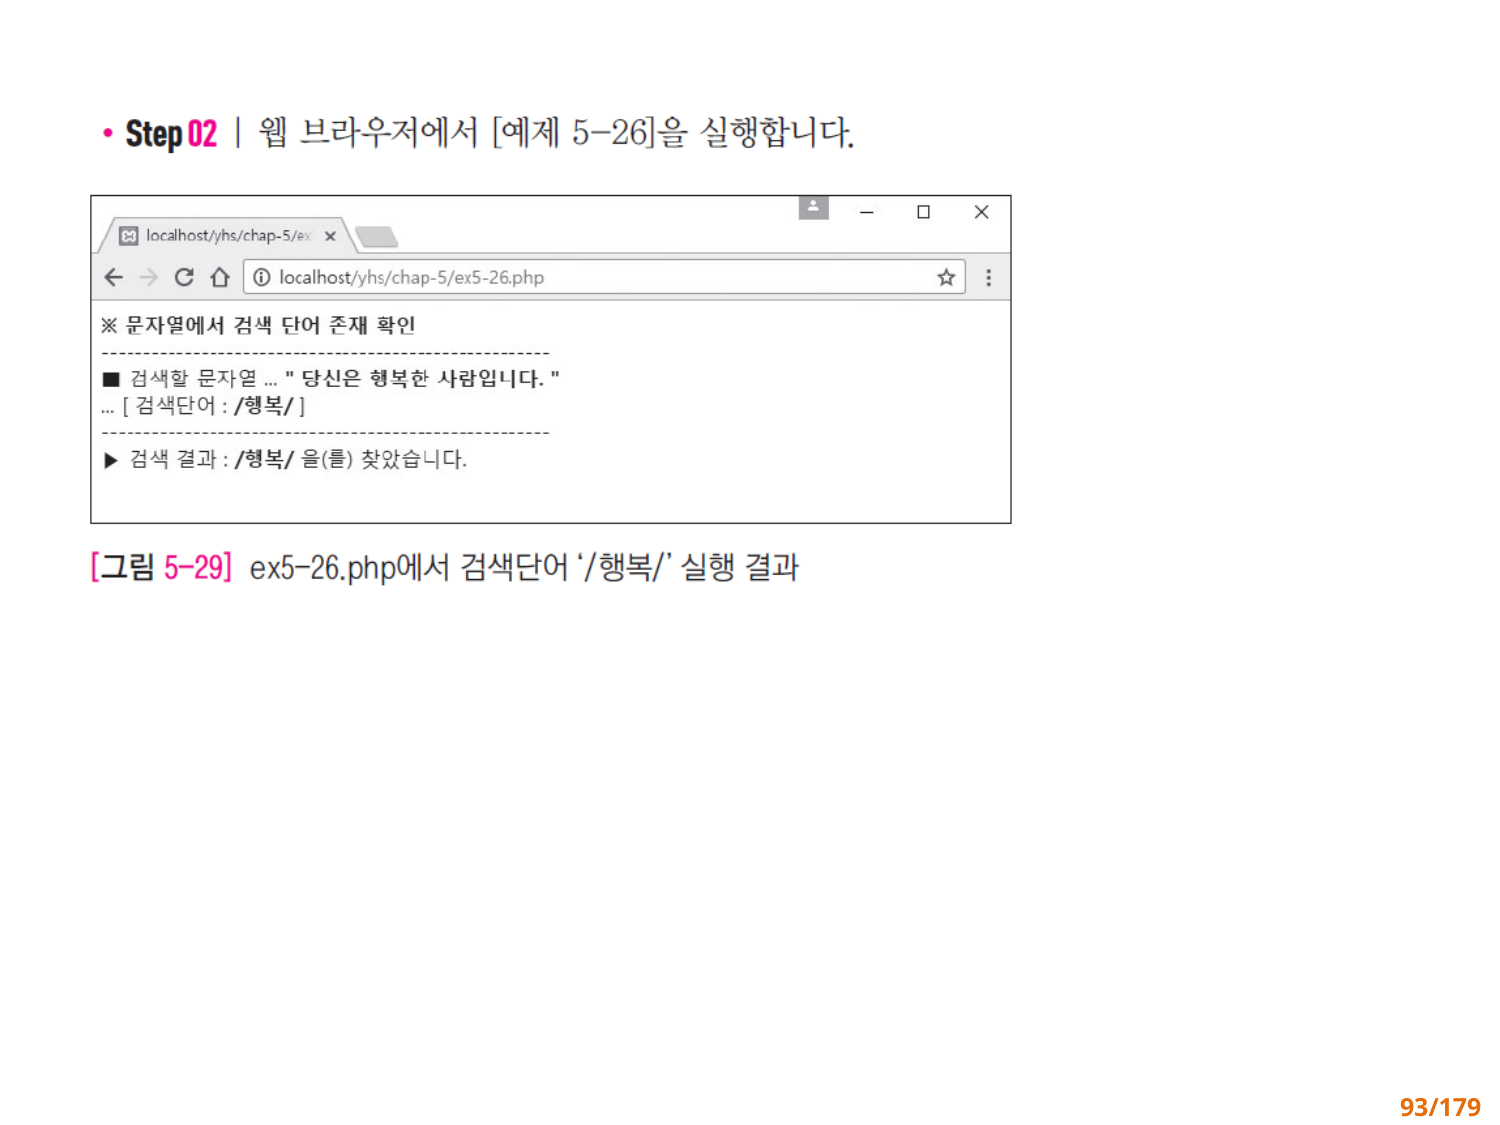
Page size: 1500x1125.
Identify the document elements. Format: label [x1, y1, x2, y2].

picture [76, 101, 1034, 610]
